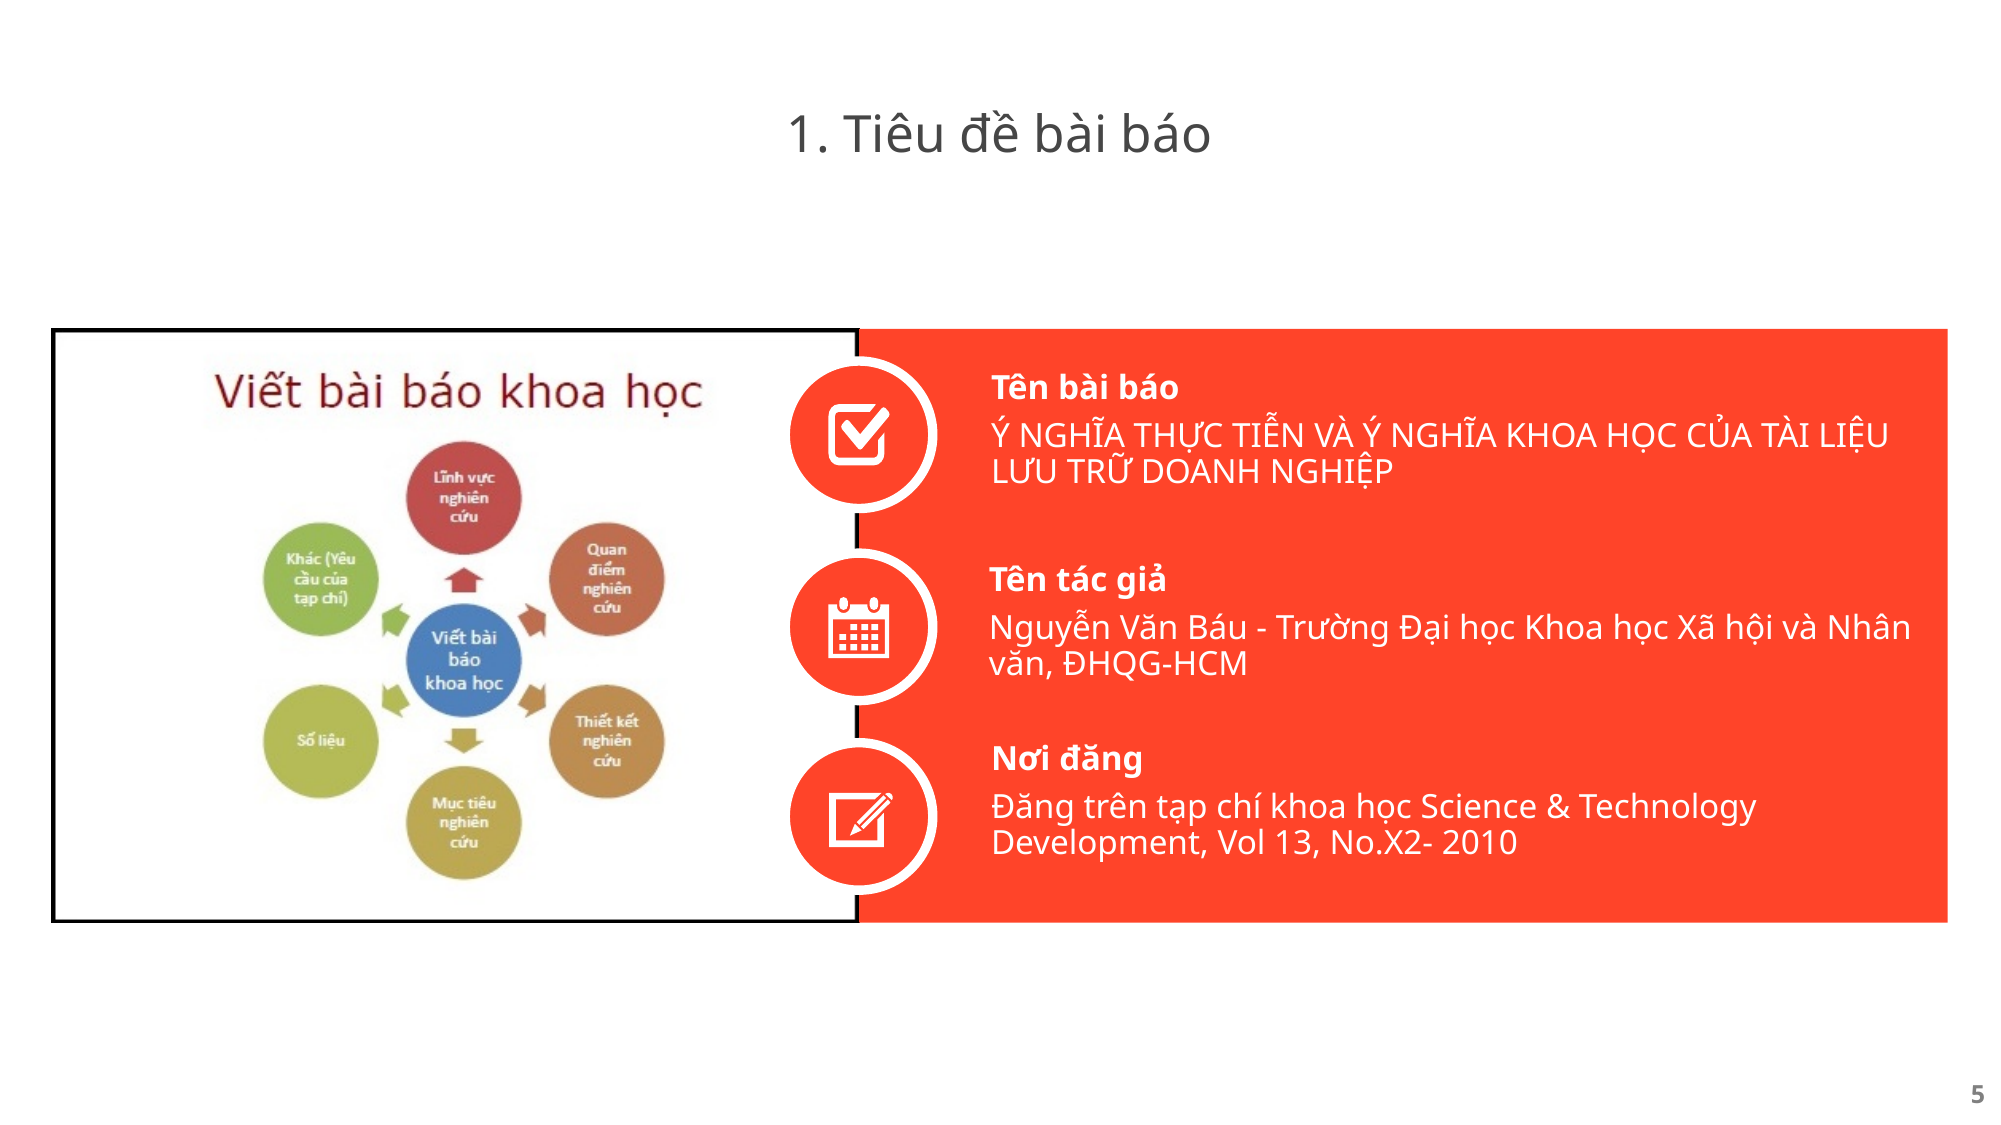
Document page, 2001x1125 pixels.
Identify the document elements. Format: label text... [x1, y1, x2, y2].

picture [51, 328, 860, 923]
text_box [785, 360, 933, 509]
text_box Nguyễn Văn Báu - Trường Đại học Khoa học Xã hội và Nhân văn, ĐHQG-HCM [973, 603, 1948, 713]
title 1. Tiêu đề bài báo [137, 93, 1863, 171]
slide_number 5 [1527, 1065, 2000, 1125]
text_box Nơi đăng [976, 734, 1608, 782]
list Tên bài báo [976, 363, 1608, 411]
text_box Đăng trên tạp chí khoa học Science & Technology Development, Vol 13, No.X2- 2010 [975, 782, 1948, 892]
text_box [858, 328, 1949, 924]
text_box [785, 742, 933, 891]
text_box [785, 553, 933, 701]
list Ý NGHĨA THỰC TIỄN VÀ Ý NGHĨA KHOA HỌC CỦA TÀI LIỆU LƯU TRỮ DOANH NGHIỆP [976, 411, 1948, 521]
text_box Tên tác giả [973, 555, 1606, 603]
